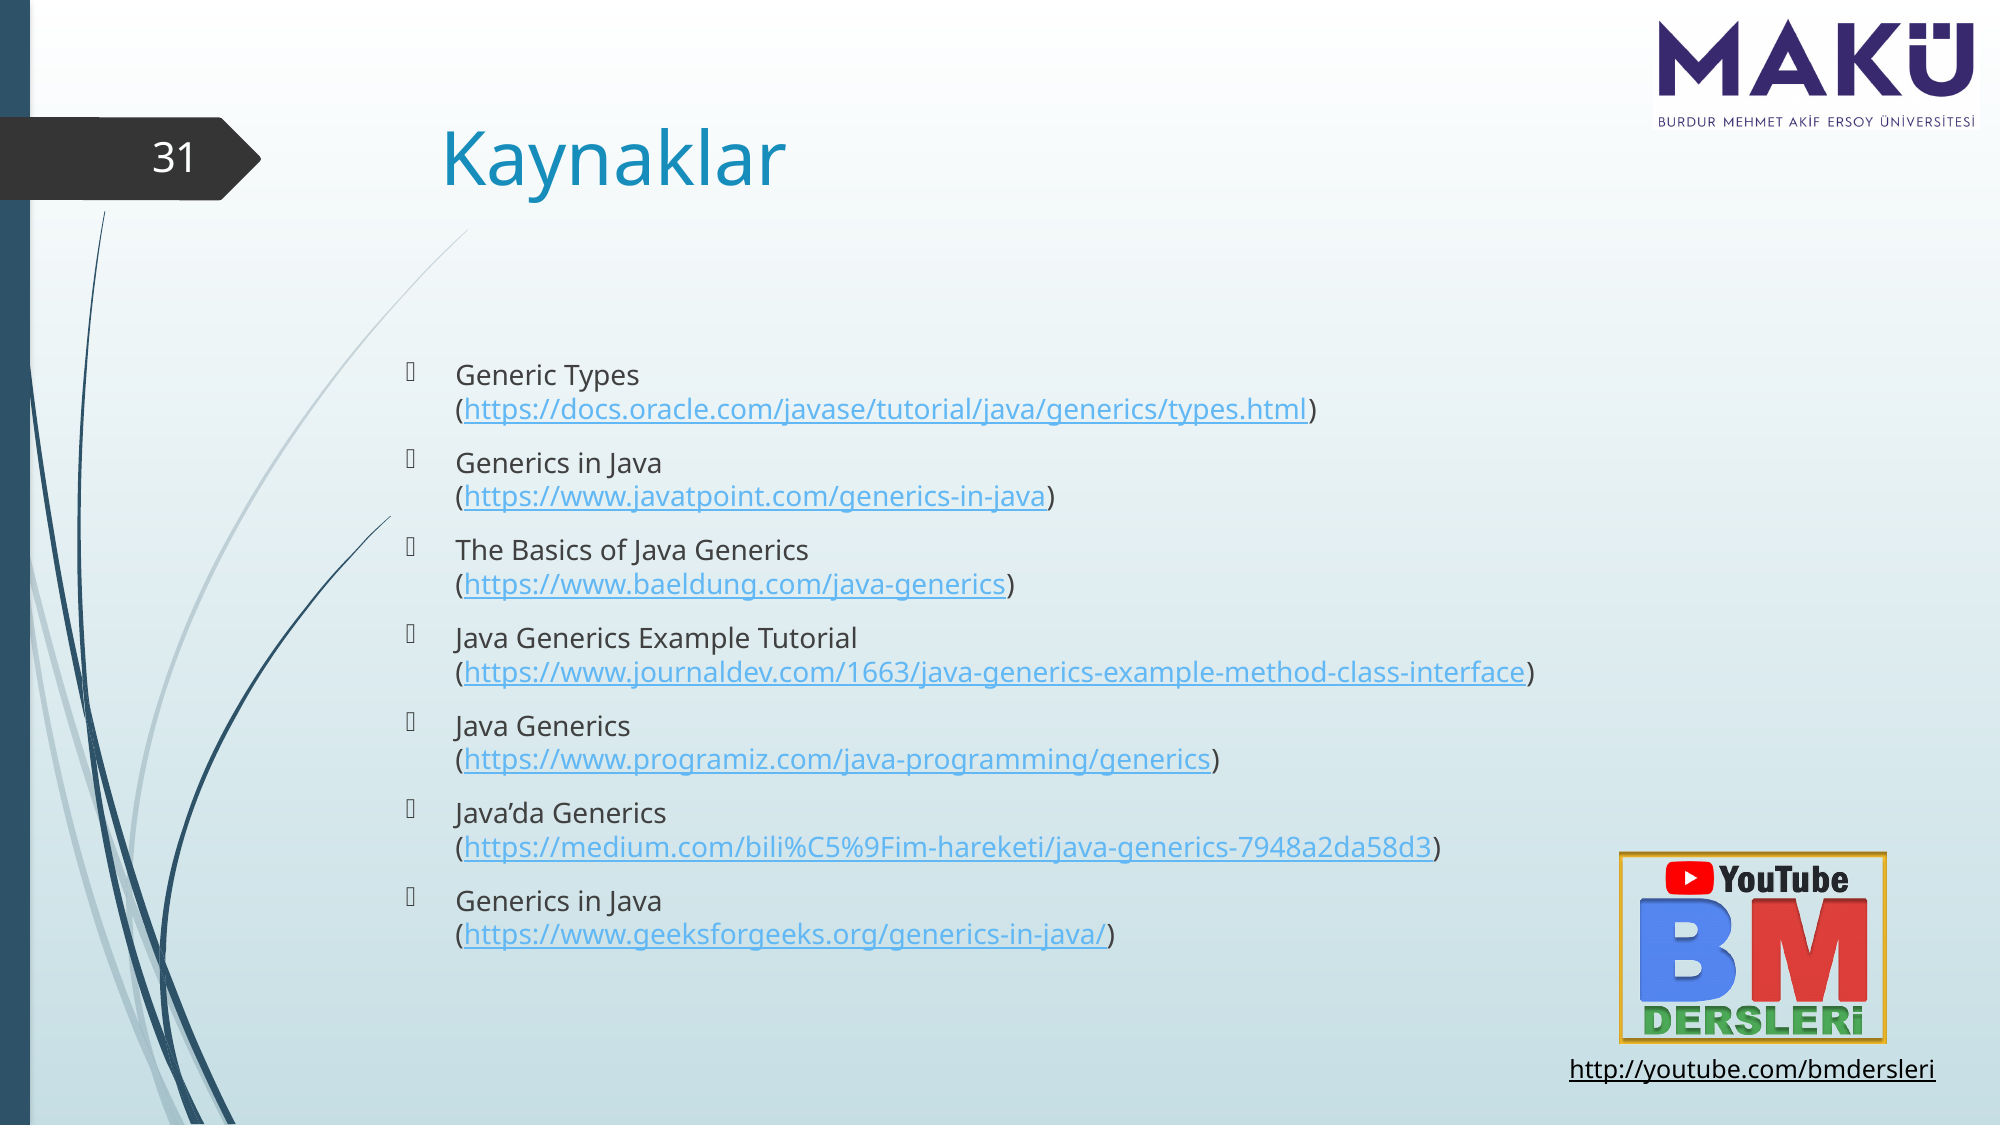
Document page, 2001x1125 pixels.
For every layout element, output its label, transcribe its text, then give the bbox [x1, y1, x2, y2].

list Generic Types (https://docs.oracle.com/javase/tutorial/java/generics/types.html) Generics in Java (https://www.javatpoint.com/generics-in-java) The Basics of Java Generics (https://www.baeldung.com/java-generics) Java Generics Example Tutorial (https://www.journaldev.com/1663/java-generics-example-method-class-interface) Java Generics (https://www.programiz.com/java-programming/generics) Java’da Generics (https://medium.com/bili%C5%9Fim-hareketi/java-generics-7948a2da58d3) Generics in Java (https://www.geeksforgeeks.org/generics-in-java/) [390, 350, 1854, 970]
picture [1606, 812, 1899, 1081]
text_box http://youtube.com/bmdersleri [1525, 1045, 1981, 1095]
picture [1652, 16, 1981, 130]
title Kaynaklar [425, 102, 1888, 313]
slide_number 31 [87, 129, 216, 190]
